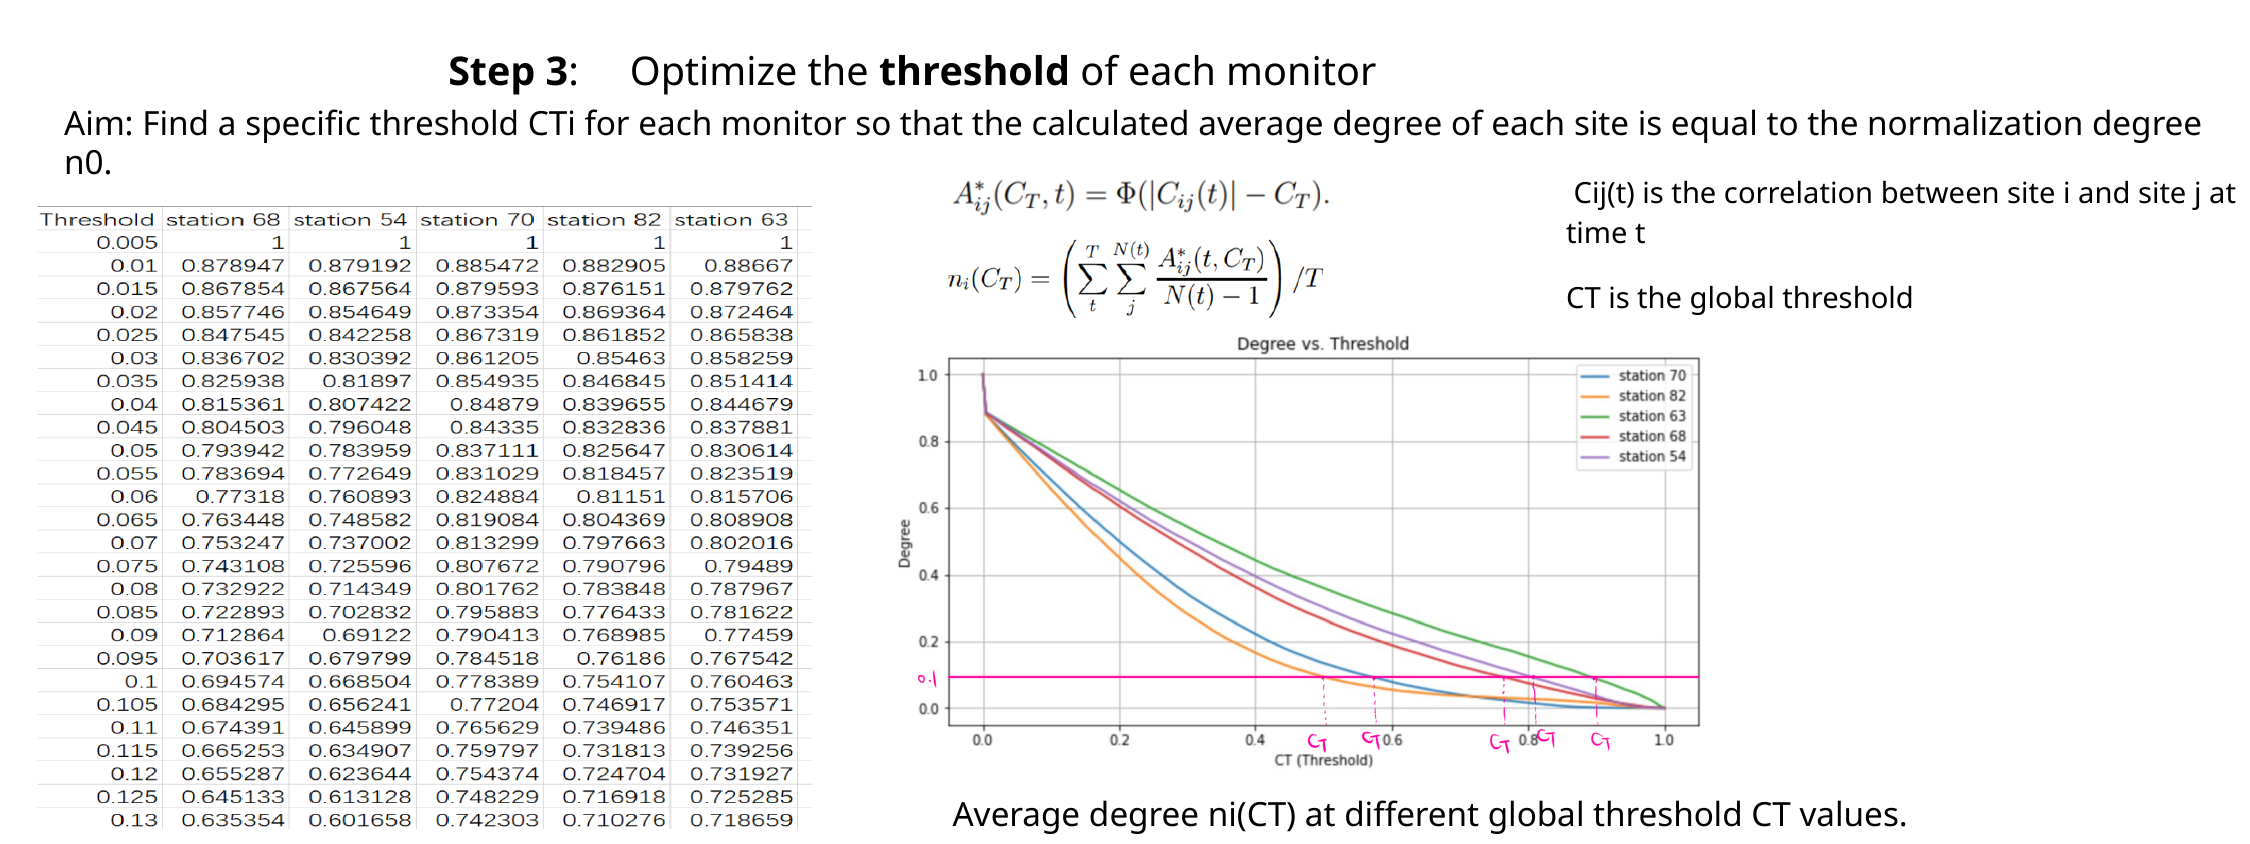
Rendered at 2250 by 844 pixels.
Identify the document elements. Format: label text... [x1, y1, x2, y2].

text_box Cij(t) is the correlation between site i and site j at time t CT is the global threshold [1550, 154, 2250, 366]
picture [37, 206, 813, 829]
text_box Average degree ni(CT) at different global threshold CT values. [937, 771, 2250, 844]
picture [937, 163, 1347, 229]
text_box Step 3: Optimize the threshold of each monitor [433, 23, 1817, 86]
picture [891, 323, 1709, 773]
text_box Aim: Find a specific threshold CTi for each monitor so that the calculated average degree of each site is equal to the normalization degree n0. [49, 86, 2233, 229]
picture [937, 234, 1334, 319]
